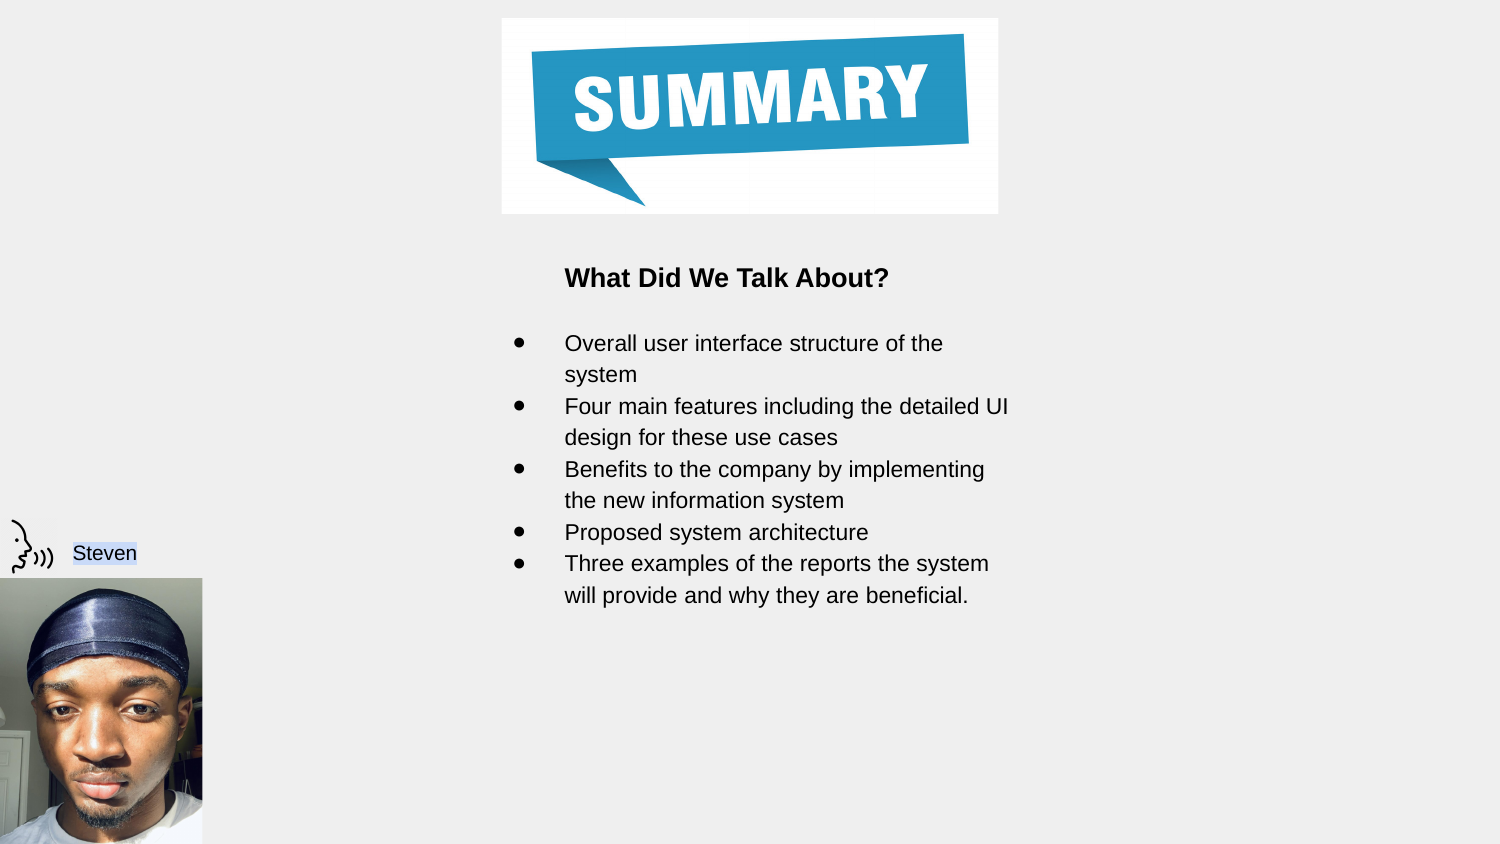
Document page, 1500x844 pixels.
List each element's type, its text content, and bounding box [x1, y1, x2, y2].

text_box What Did We Talk About? Overall user interface structure of the system Four main features including the detailed UI design for these use cases Benefits to the company by implementing the new information system Proposed system architecture Three examples of the reports the system will provide and why they are beneficial. [474, 240, 1026, 738]
picture [0, 517, 58, 576]
picture [0, 578, 203, 844]
picture [501, 17, 999, 215]
text_box Steven [62, 525, 181, 568]
